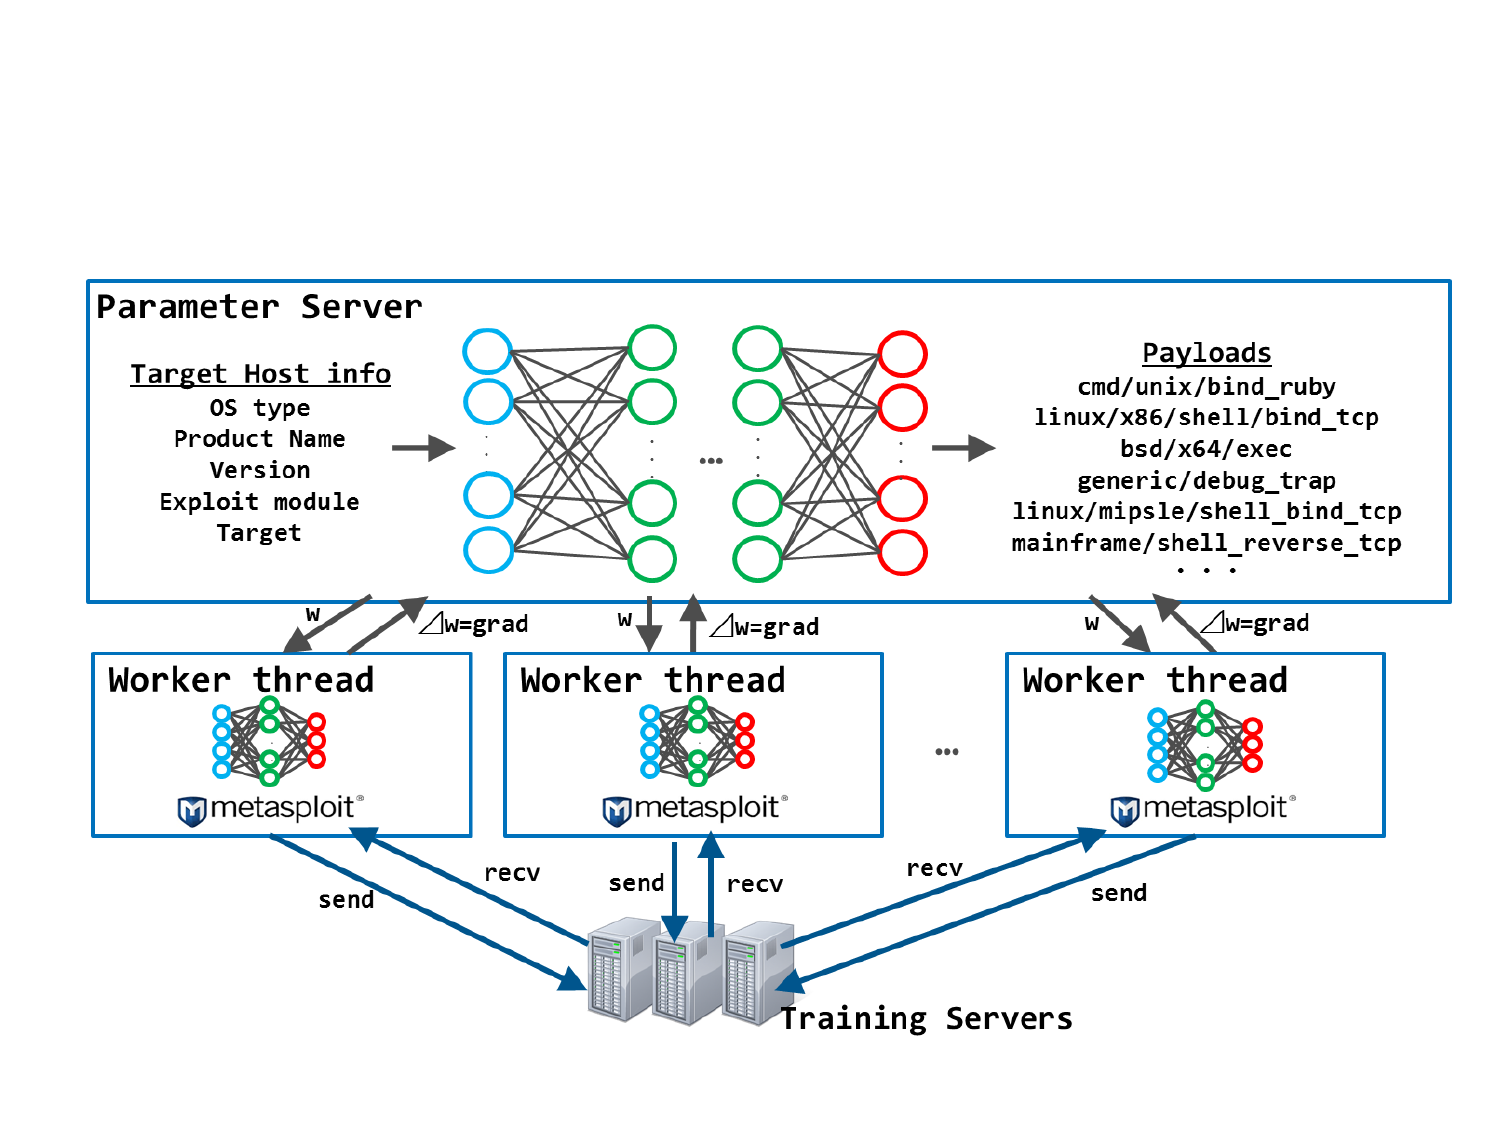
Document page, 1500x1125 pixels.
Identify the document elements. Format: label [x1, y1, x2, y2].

picture [82, 275, 1456, 1043]
